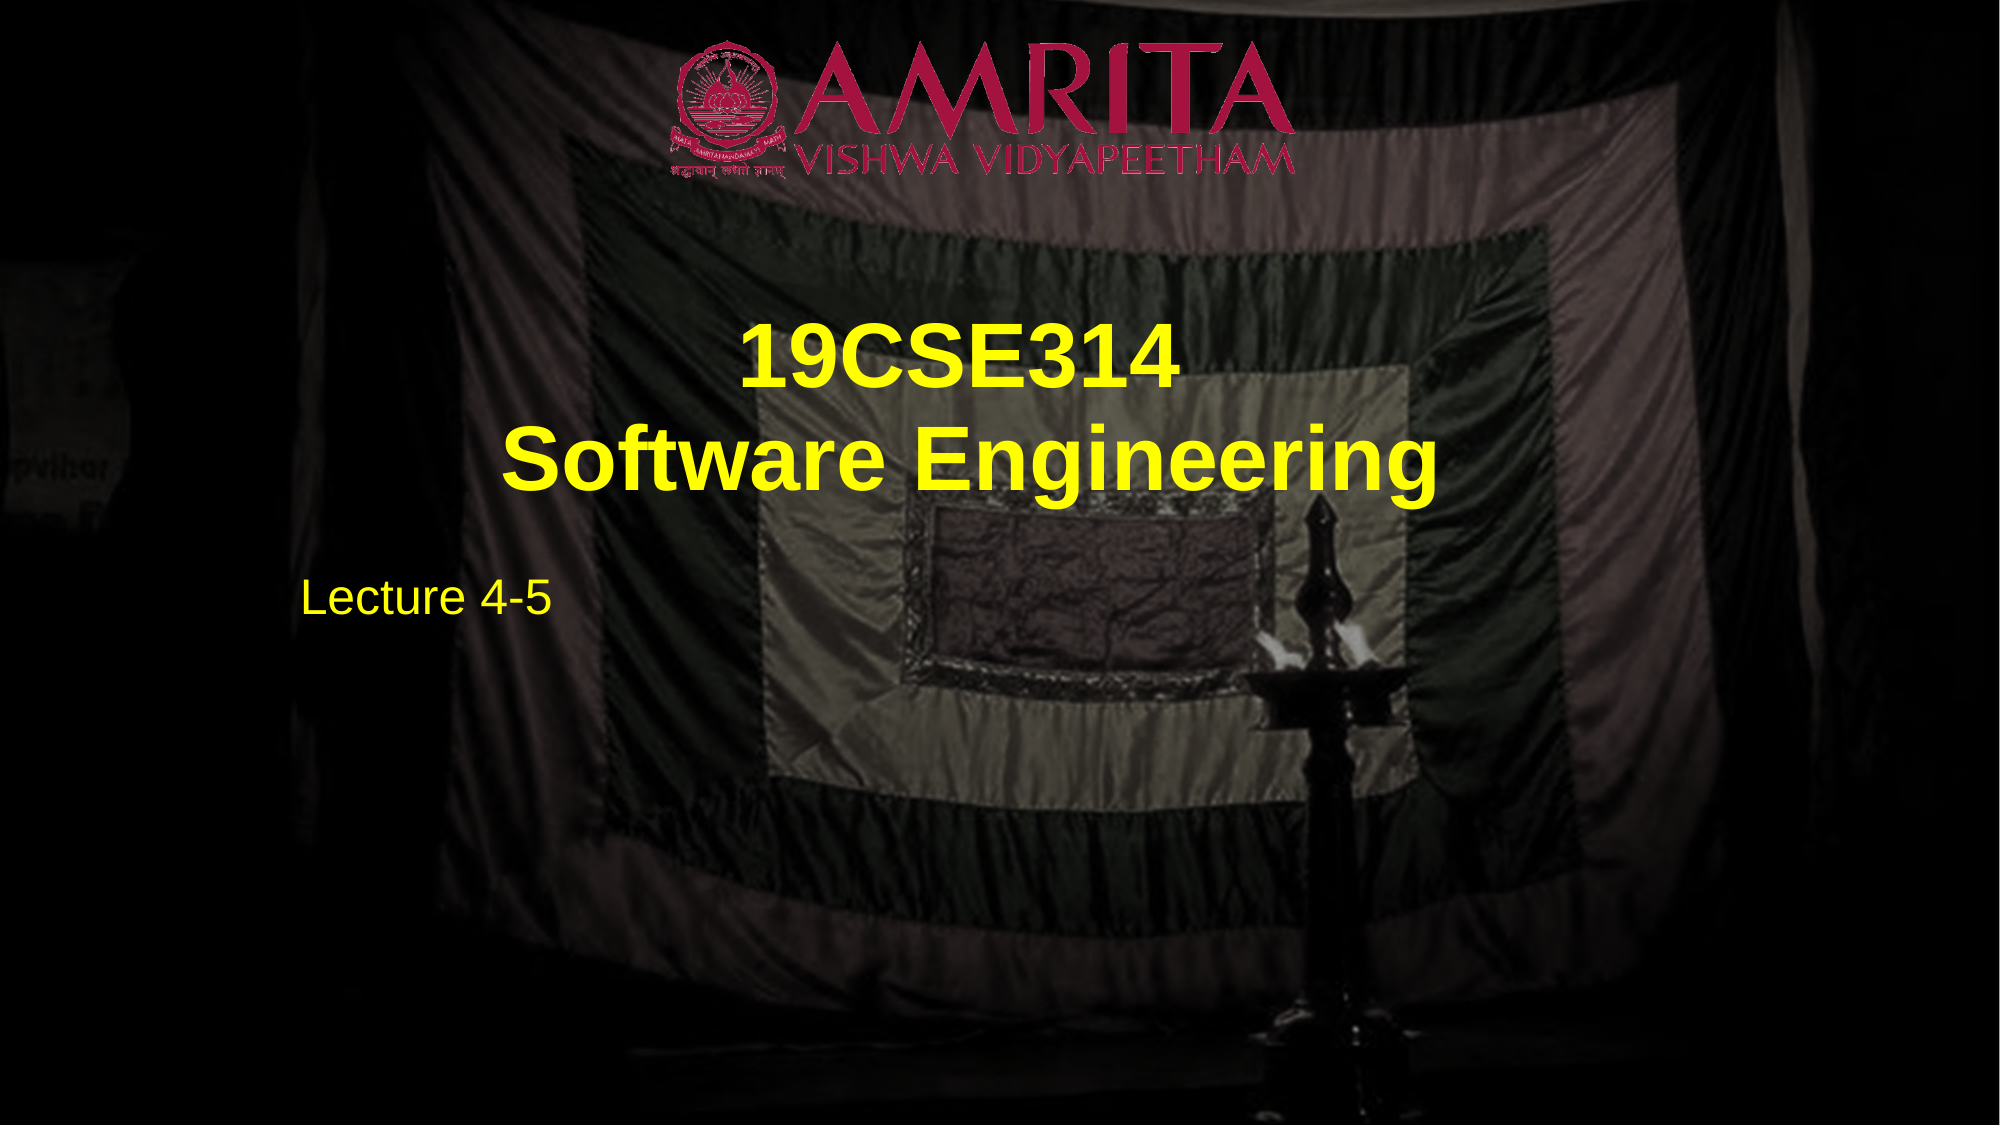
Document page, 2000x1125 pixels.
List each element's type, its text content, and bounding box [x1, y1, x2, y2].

title 19CSE314 Software Engineering [206, 304, 1738, 548]
subtitle Lecture 4-5 [299, 537, 1199, 657]
picture [0, 0, 2000, 1125]
